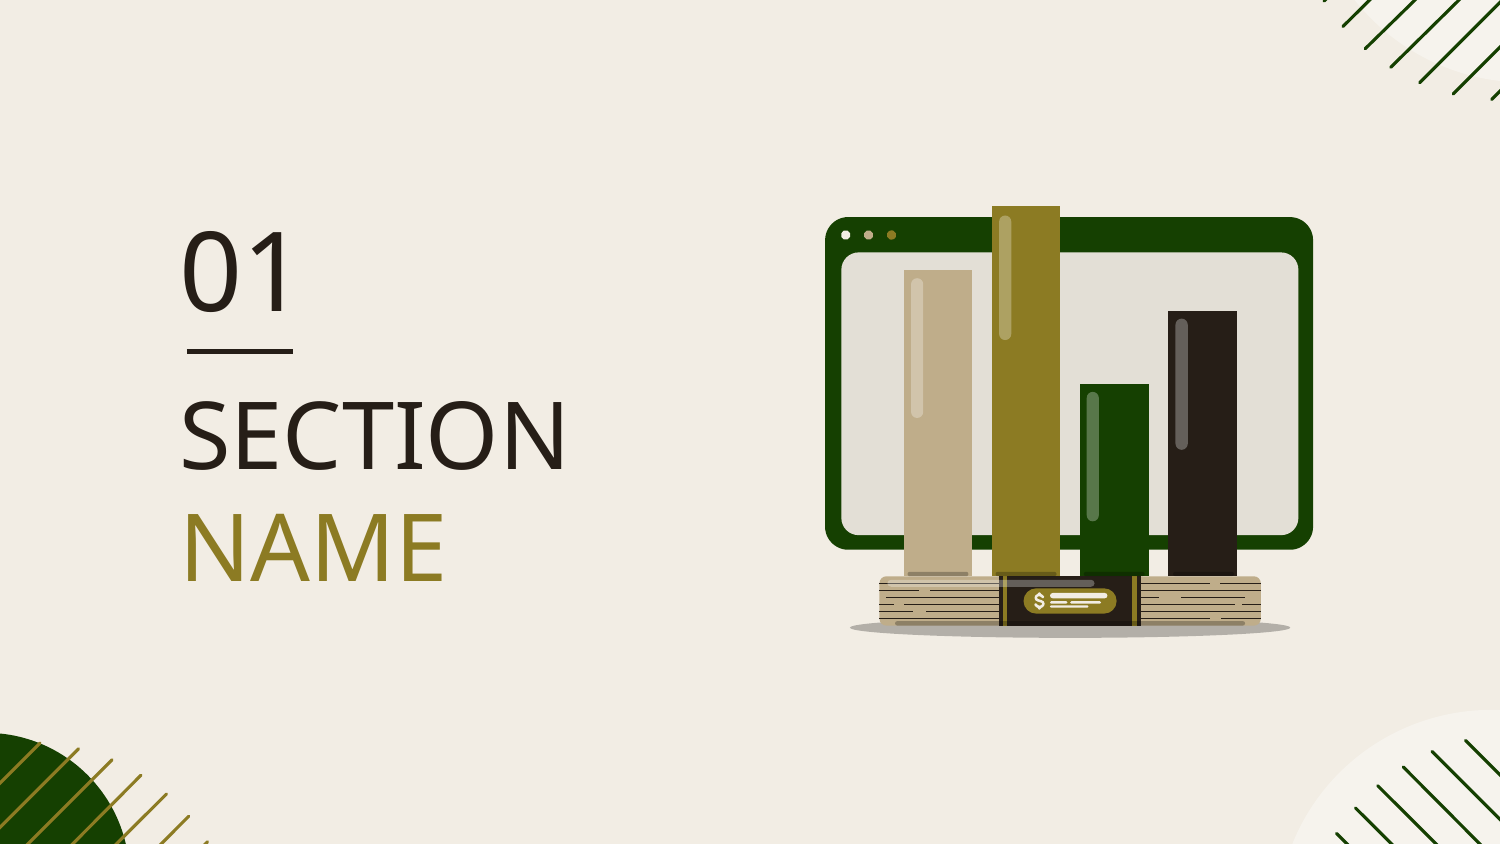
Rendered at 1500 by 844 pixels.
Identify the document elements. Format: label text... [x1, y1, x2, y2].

title SECTION NAME [164, 360, 653, 619]
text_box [824, 205, 1314, 639]
title 01 [164, 185, 341, 350]
